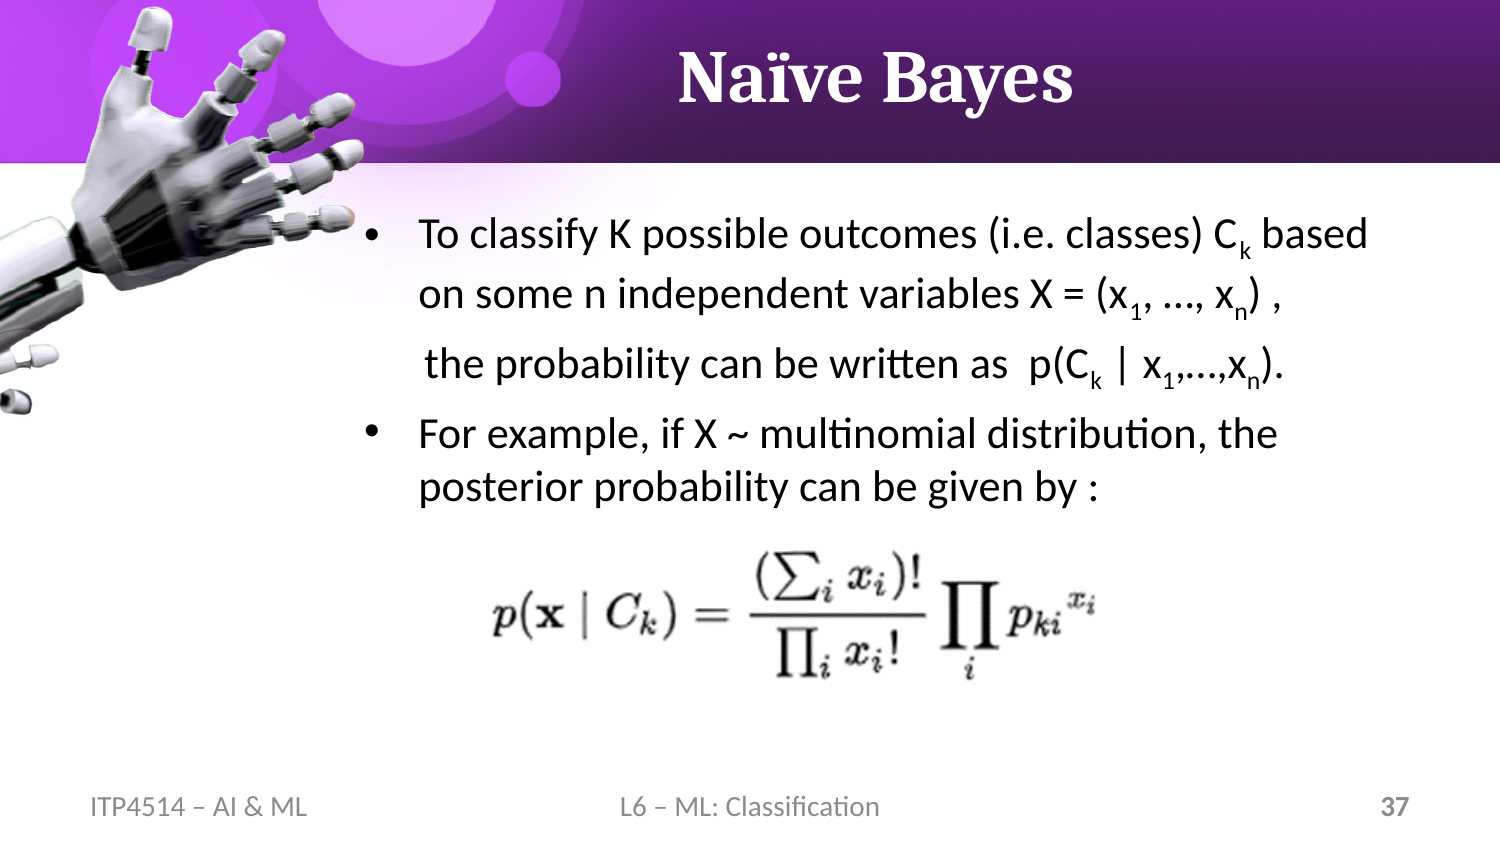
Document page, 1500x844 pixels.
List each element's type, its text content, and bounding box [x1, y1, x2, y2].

slide_number ITP4514 – AI & ML [75, 782, 325, 827]
slide_number 37 [1200, 782, 1425, 827]
list To classify K possible outcomes (i.e. classes) Ck based on some n independent variables X = (x1, …, xn) , the probability can be written as p(Ck | x1,…,xn). For example, if X ~ multinomial distribution, the posterior probability can be given by : [349, 196, 1425, 522]
picture [0, 0, 1500, 844]
title Naïve Bayes [349, 13, 1402, 133]
footer L6 – ML: Classification [449, 782, 1051, 827]
